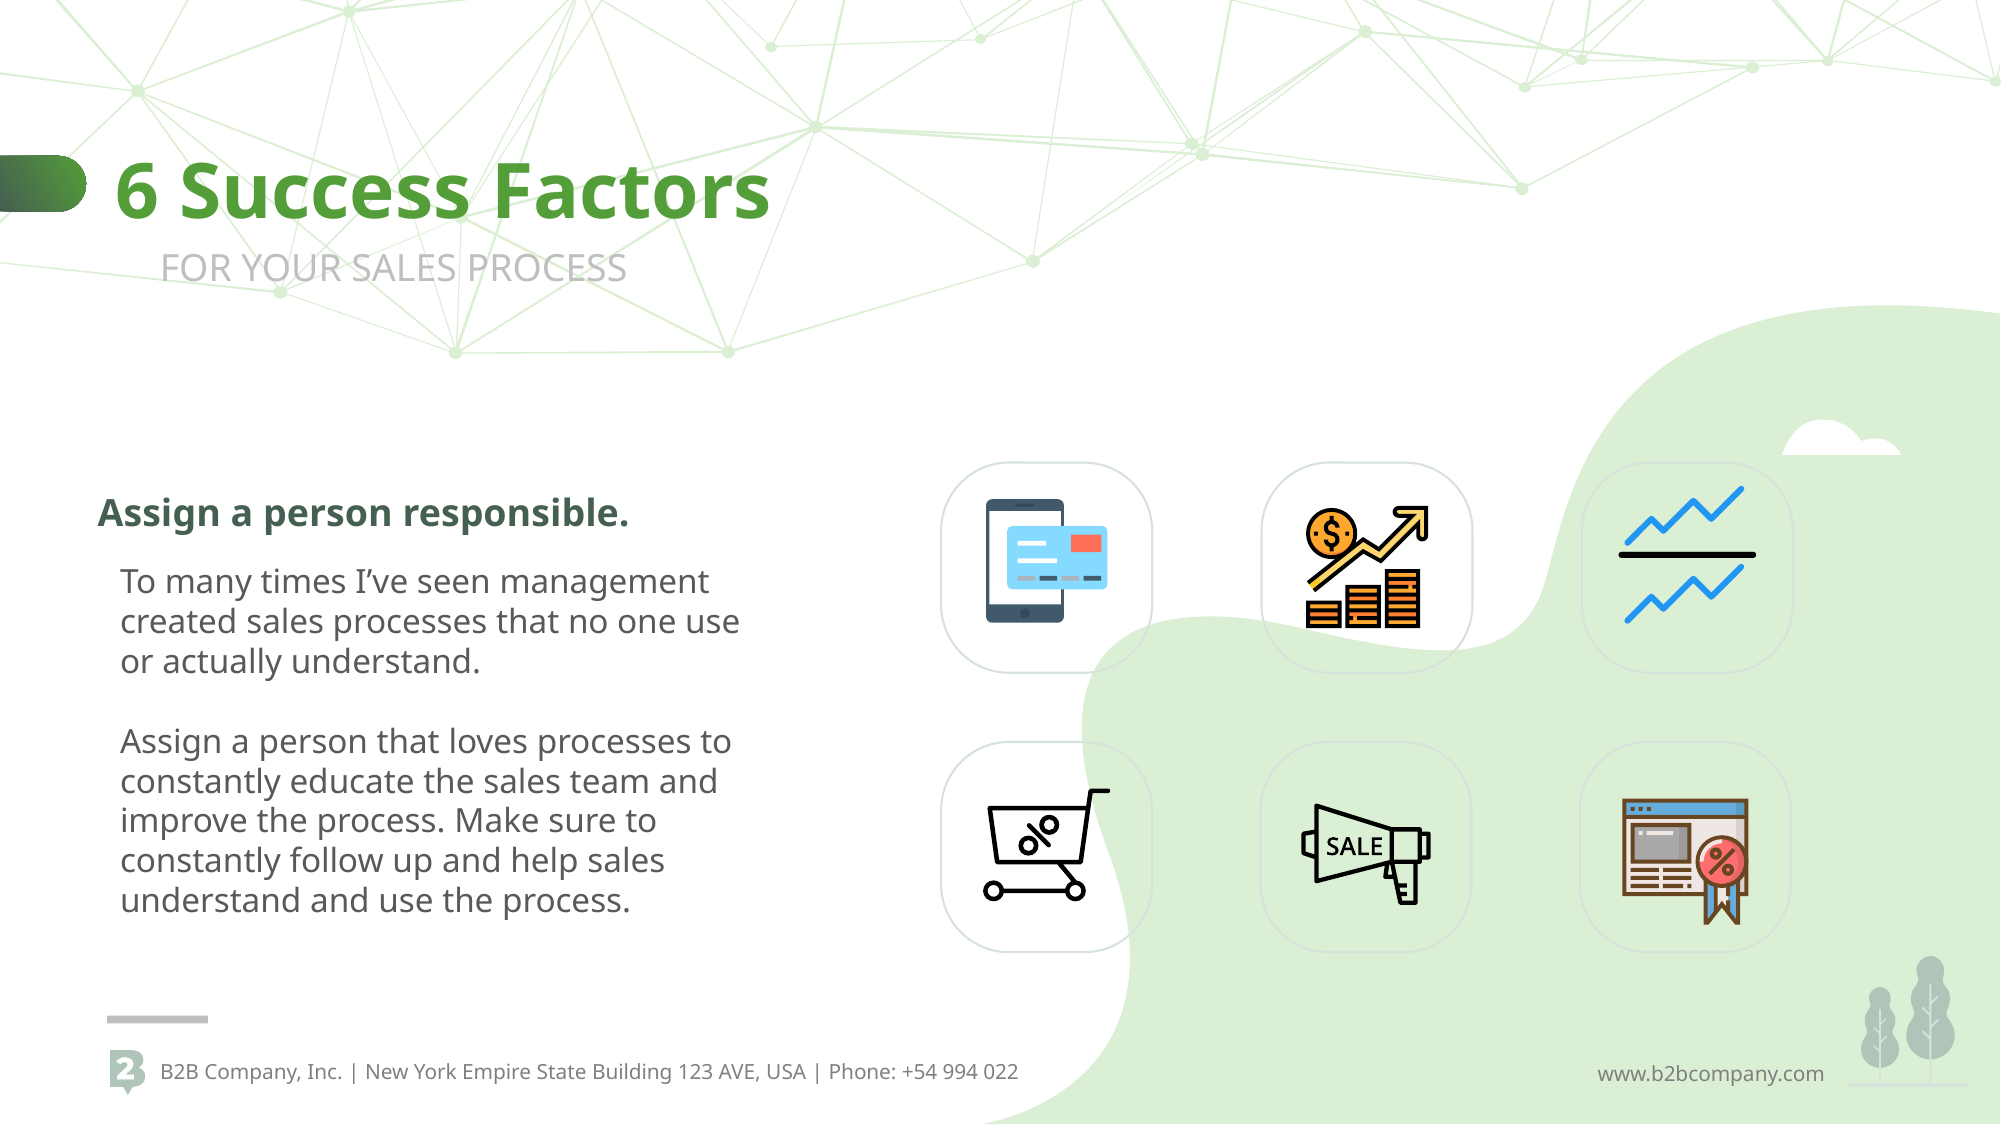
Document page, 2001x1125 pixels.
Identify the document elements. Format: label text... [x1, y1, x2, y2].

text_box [1260, 741, 1472, 953]
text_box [1579, 741, 1791, 953]
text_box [941, 741, 1153, 953]
text_box Assign a person responsible. [82, 481, 655, 542]
text_box To many times I’ve seen management created sales processes that no one use or actually understand. Assign a person that loves processes to constantly educate the sales team and improve the process. Make sure to constantly follow up and help sales understand and use the process. [105, 552, 793, 927]
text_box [1261, 462, 1473, 673]
footer B2B Company, Inc. | New York Empire State Building 123 AVE, USA | Phone: +54 994 022 [145, 1042, 1130, 1103]
title 6 Success Factors [100, 134, 900, 242]
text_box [941, 462, 1153, 673]
text_box FOR YOUR SALES PROCESS [145, 214, 643, 297]
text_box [1581, 462, 1793, 673]
